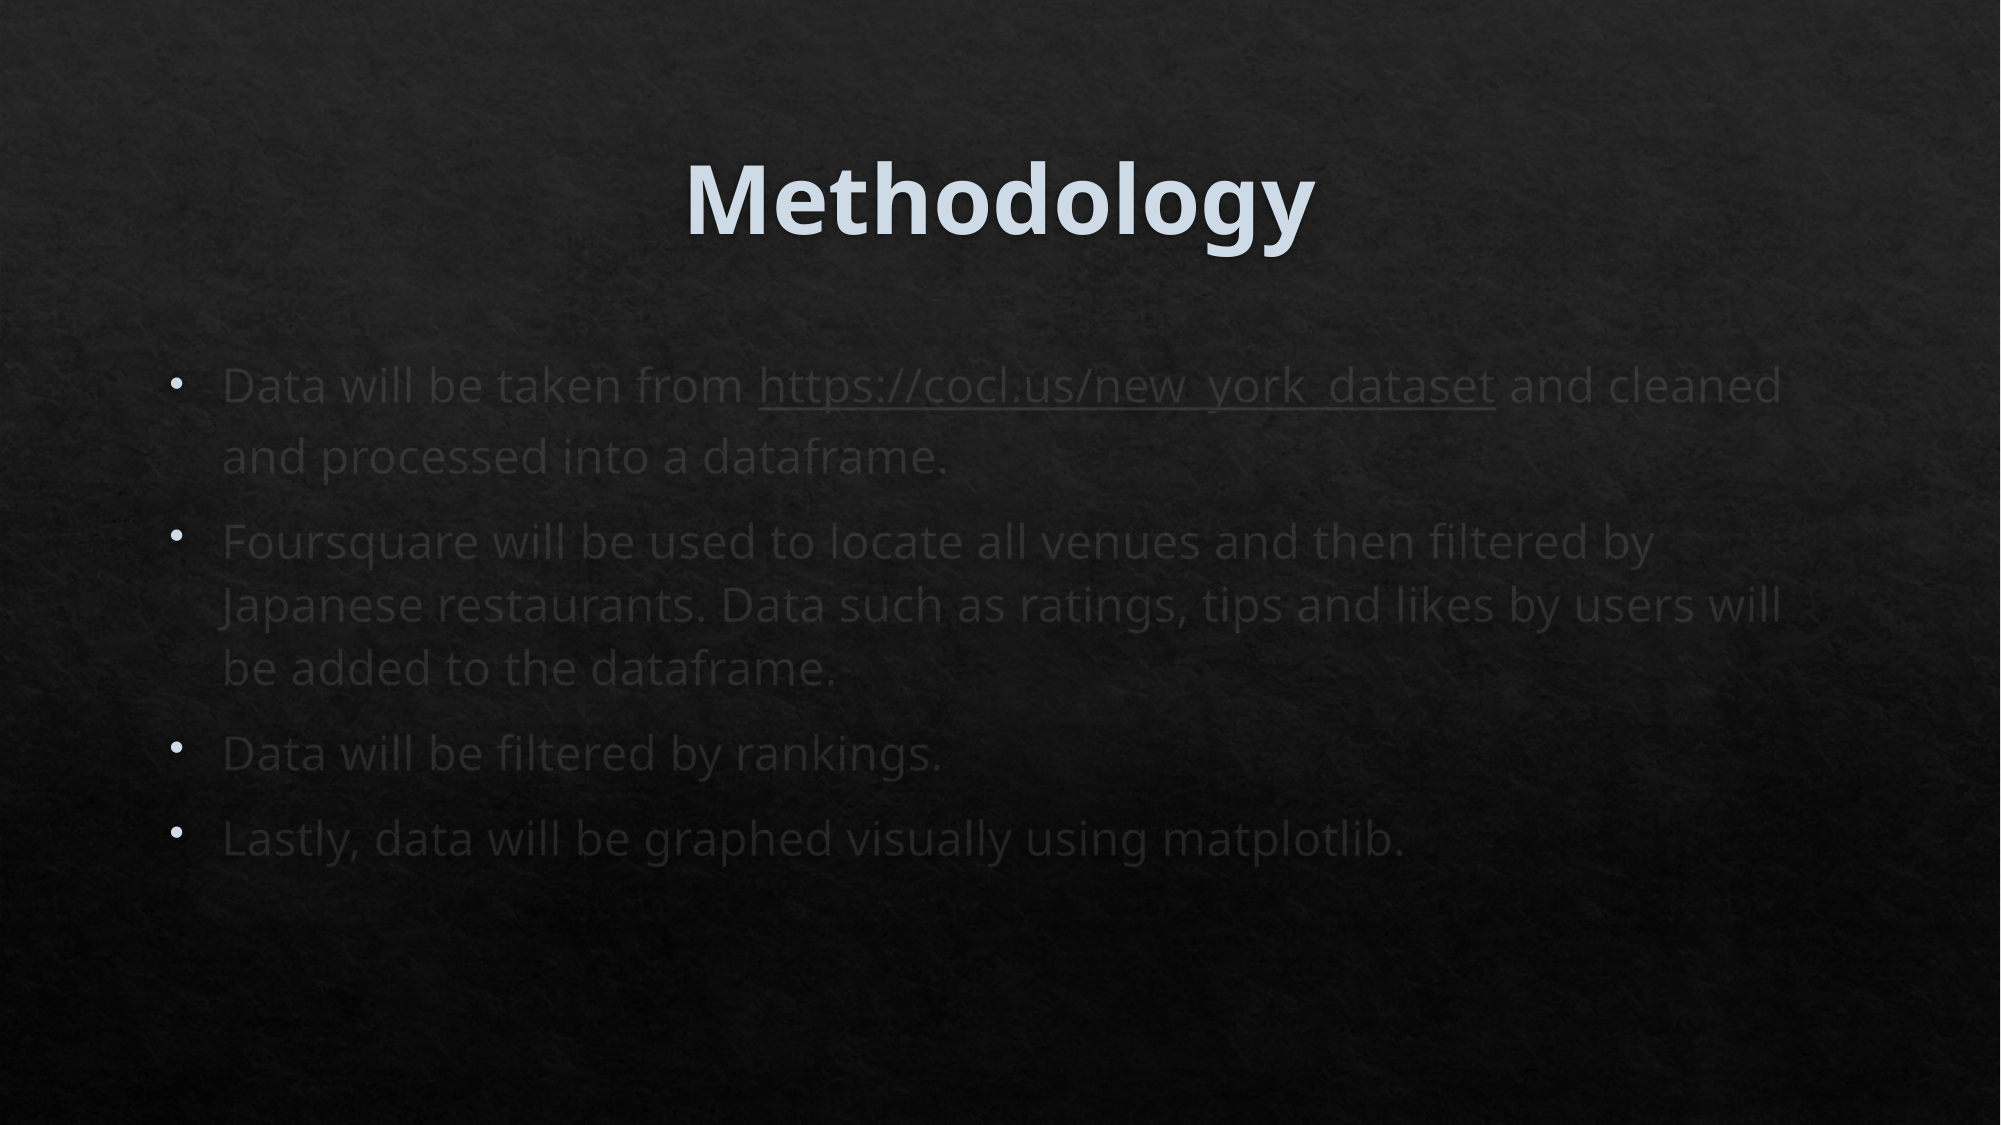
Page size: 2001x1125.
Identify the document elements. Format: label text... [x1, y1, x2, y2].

list Data will be taken from https://cocl.us/new_york_dataset and cleaned and processed into a dataframe. Foursquare will be used to locate all venues and then filtered by Japanese restaurants. Data such as ratings, tips and likes by users will be added to the dataframe. Data will be filtered by rankings. Lastly, data will be graphed visually using matplotlib. [149, 340, 1849, 950]
title Methodology [149, 99, 1849, 307]
